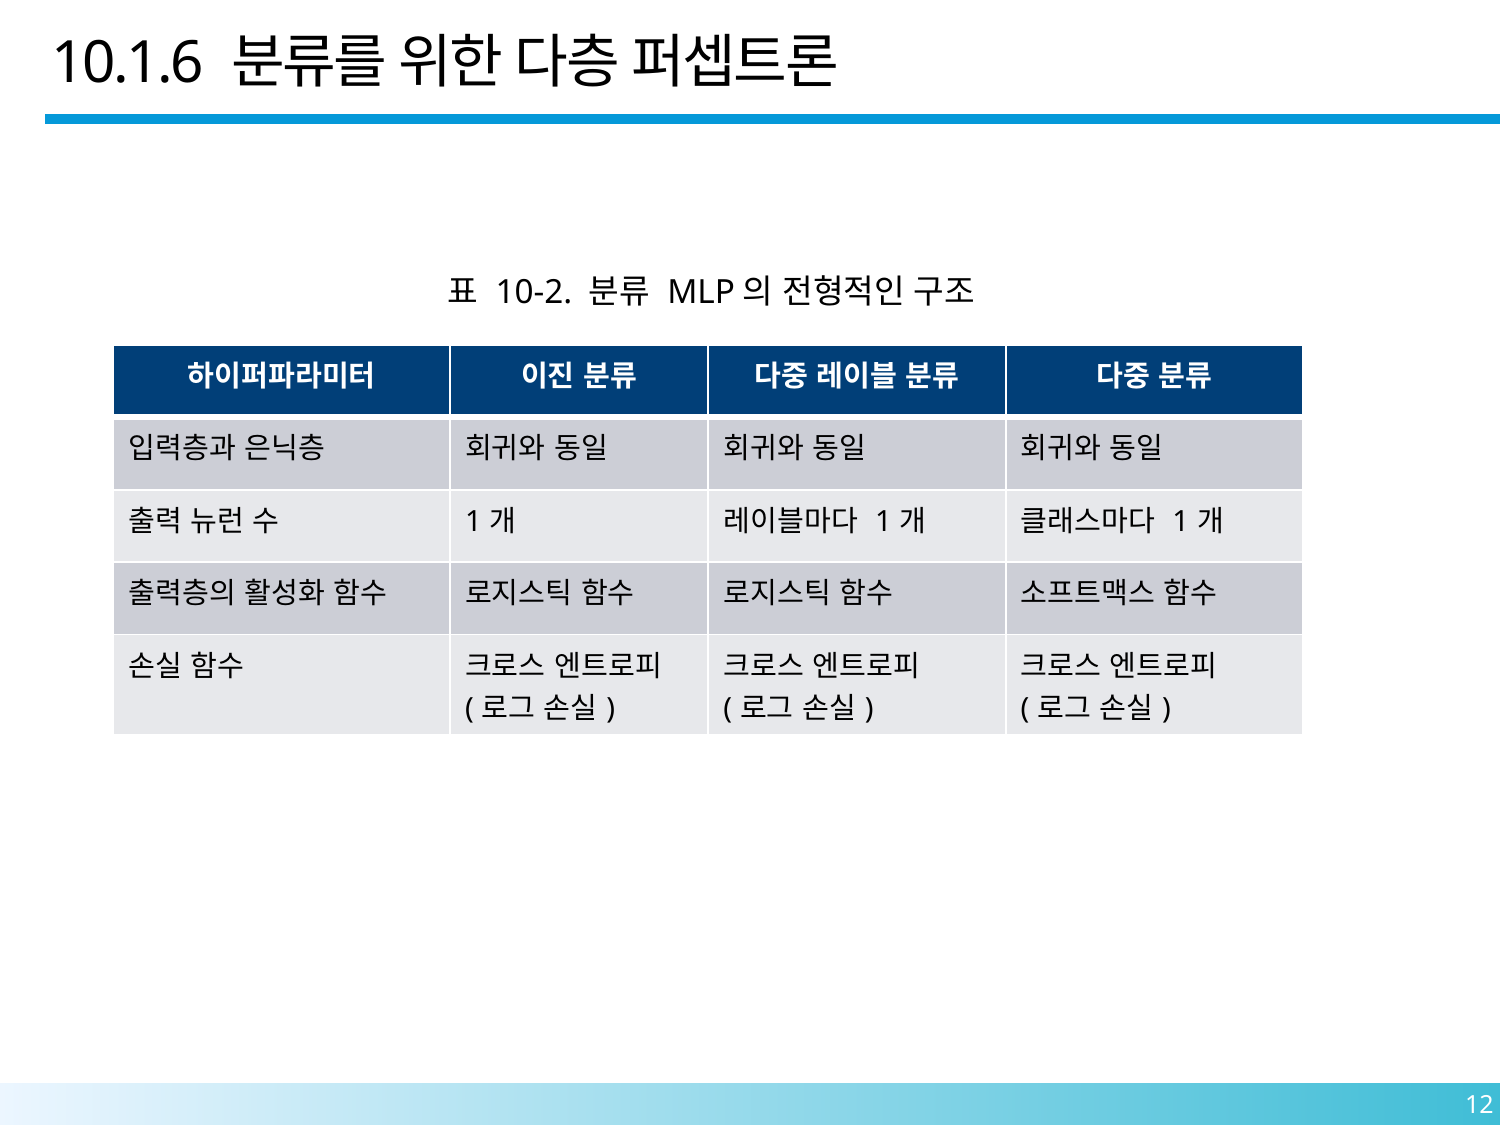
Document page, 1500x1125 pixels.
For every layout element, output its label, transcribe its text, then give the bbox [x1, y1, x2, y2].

slide_number 12 [1158, 1081, 1500, 1125]
table_cell 출력층의 활성화 함수 [114, 563, 449, 634]
text_box 10.1.6 분류를 위한 다층 퍼셉트론 [36, 25, 1251, 112]
table_cell 출력 뉴런 수 [114, 491, 449, 561]
table_header 다중 레이블 분류 [709, 346, 1005, 414]
table_header 이진 분류 [451, 346, 707, 414]
table_cell 로지스틱 함수 [451, 563, 707, 634]
text_box 표 10-2. 분류 MLP의 전형적인 구조 [433, 262, 990, 318]
table_cell 회귀와 동일 [1007, 420, 1302, 489]
table_cell 손실 함수 [114, 635, 449, 734]
table_cell 크로스 엔트로피 (로그 손실) [709, 635, 1005, 734]
table_cell 로지스틱 함수 [709, 563, 1005, 634]
table_cell 크로스 엔트로피 (로그 손실) [451, 635, 707, 734]
table_cell 1개 [451, 491, 707, 561]
table_header 다중 분류 [1007, 346, 1302, 414]
table_cell 클래스마다 1개 [1007, 491, 1302, 561]
table_cell 소프트맥스 함수 [1007, 563, 1302, 634]
table_cell 레이블마다 1개 [709, 491, 1005, 561]
table_cell 회귀와 동일 [709, 420, 1005, 489]
table_header 하이퍼파라미터 [114, 346, 449, 414]
table_cell 회귀와 동일 [451, 420, 707, 489]
table_cell 크로스 엔트로피 (로그 손실) [1007, 635, 1302, 734]
table_cell 입력층과 은닉층 [114, 420, 449, 489]
